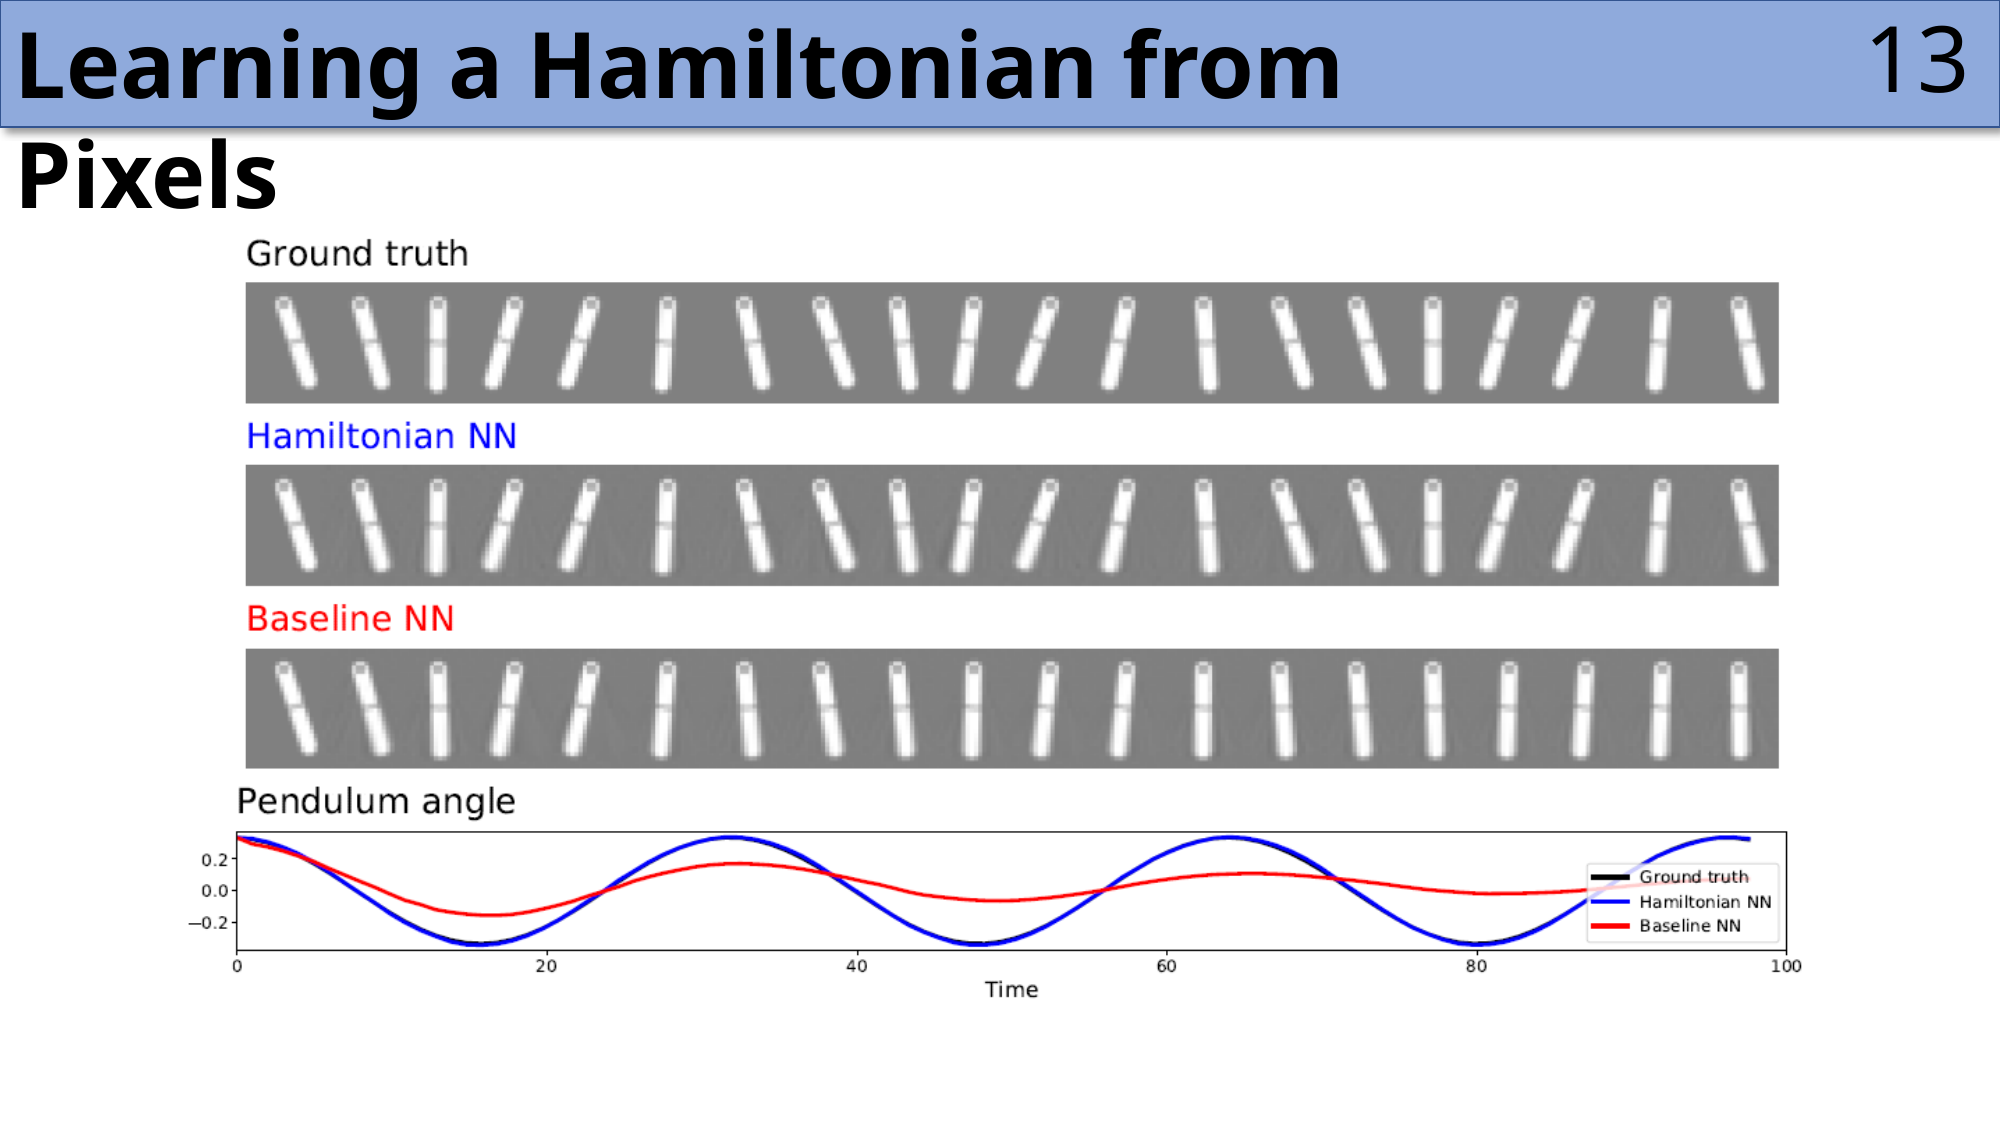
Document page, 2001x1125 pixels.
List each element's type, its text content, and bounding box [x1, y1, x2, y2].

text_box 13 [1534, 33, 1985, 93]
text_box [1395, 0, 2000, 128]
picture [168, 210, 1832, 1007]
text_box Learning a Hamiltonian from Pixels [0, 0, 1395, 235]
